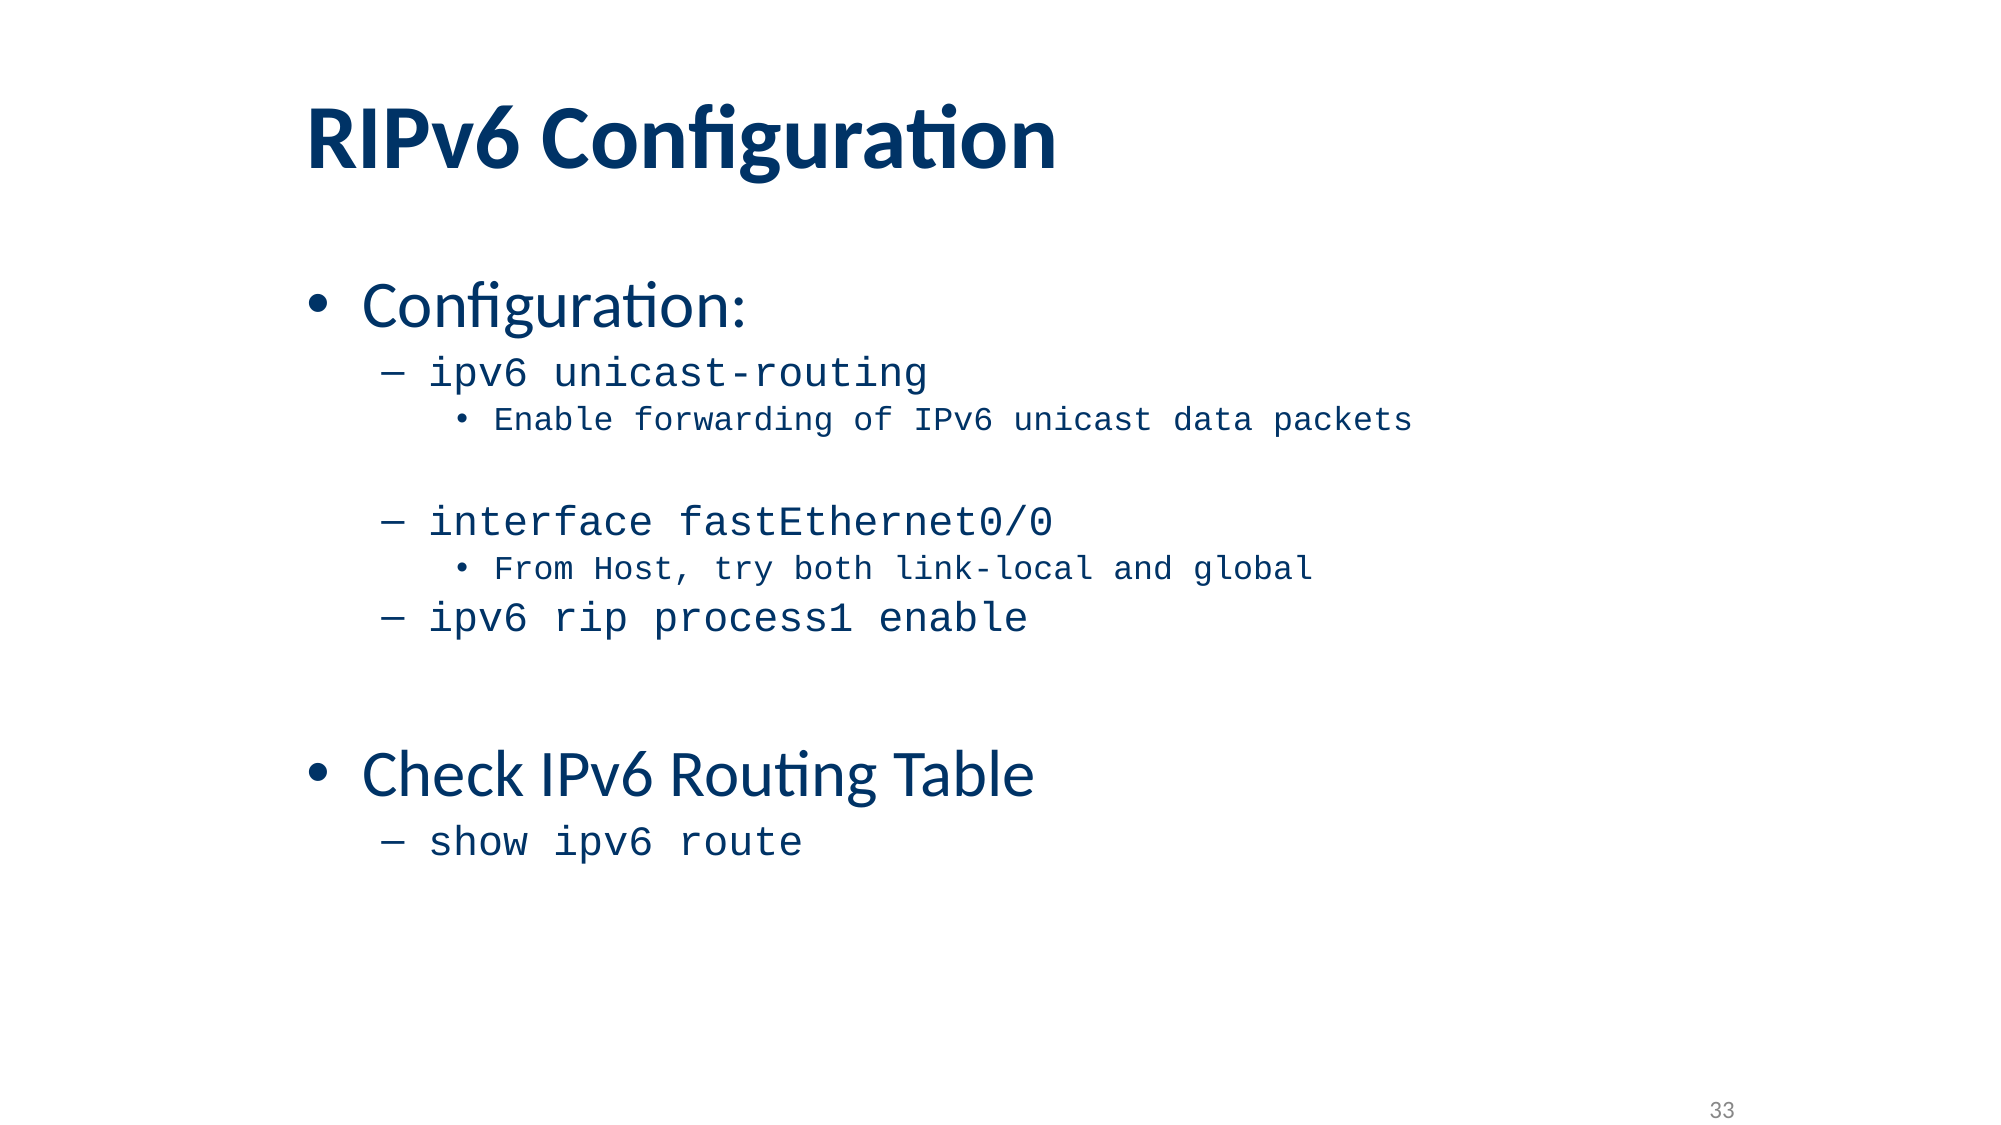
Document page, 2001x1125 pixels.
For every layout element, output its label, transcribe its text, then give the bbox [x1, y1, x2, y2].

title RIPv6 Configuration [291, 19, 1520, 197]
slide_number ‹#› [1618, 1092, 1750, 1125]
list Configuration: ipv6 unicast-routing Enable forwarding of IPv6 unicast data packets interface fastEthernet0/0 From Host, try both link-local and global ipv6 rip process1 enable Check IPv6 Routing Table show ipv6 route [291, 262, 1675, 1071]
